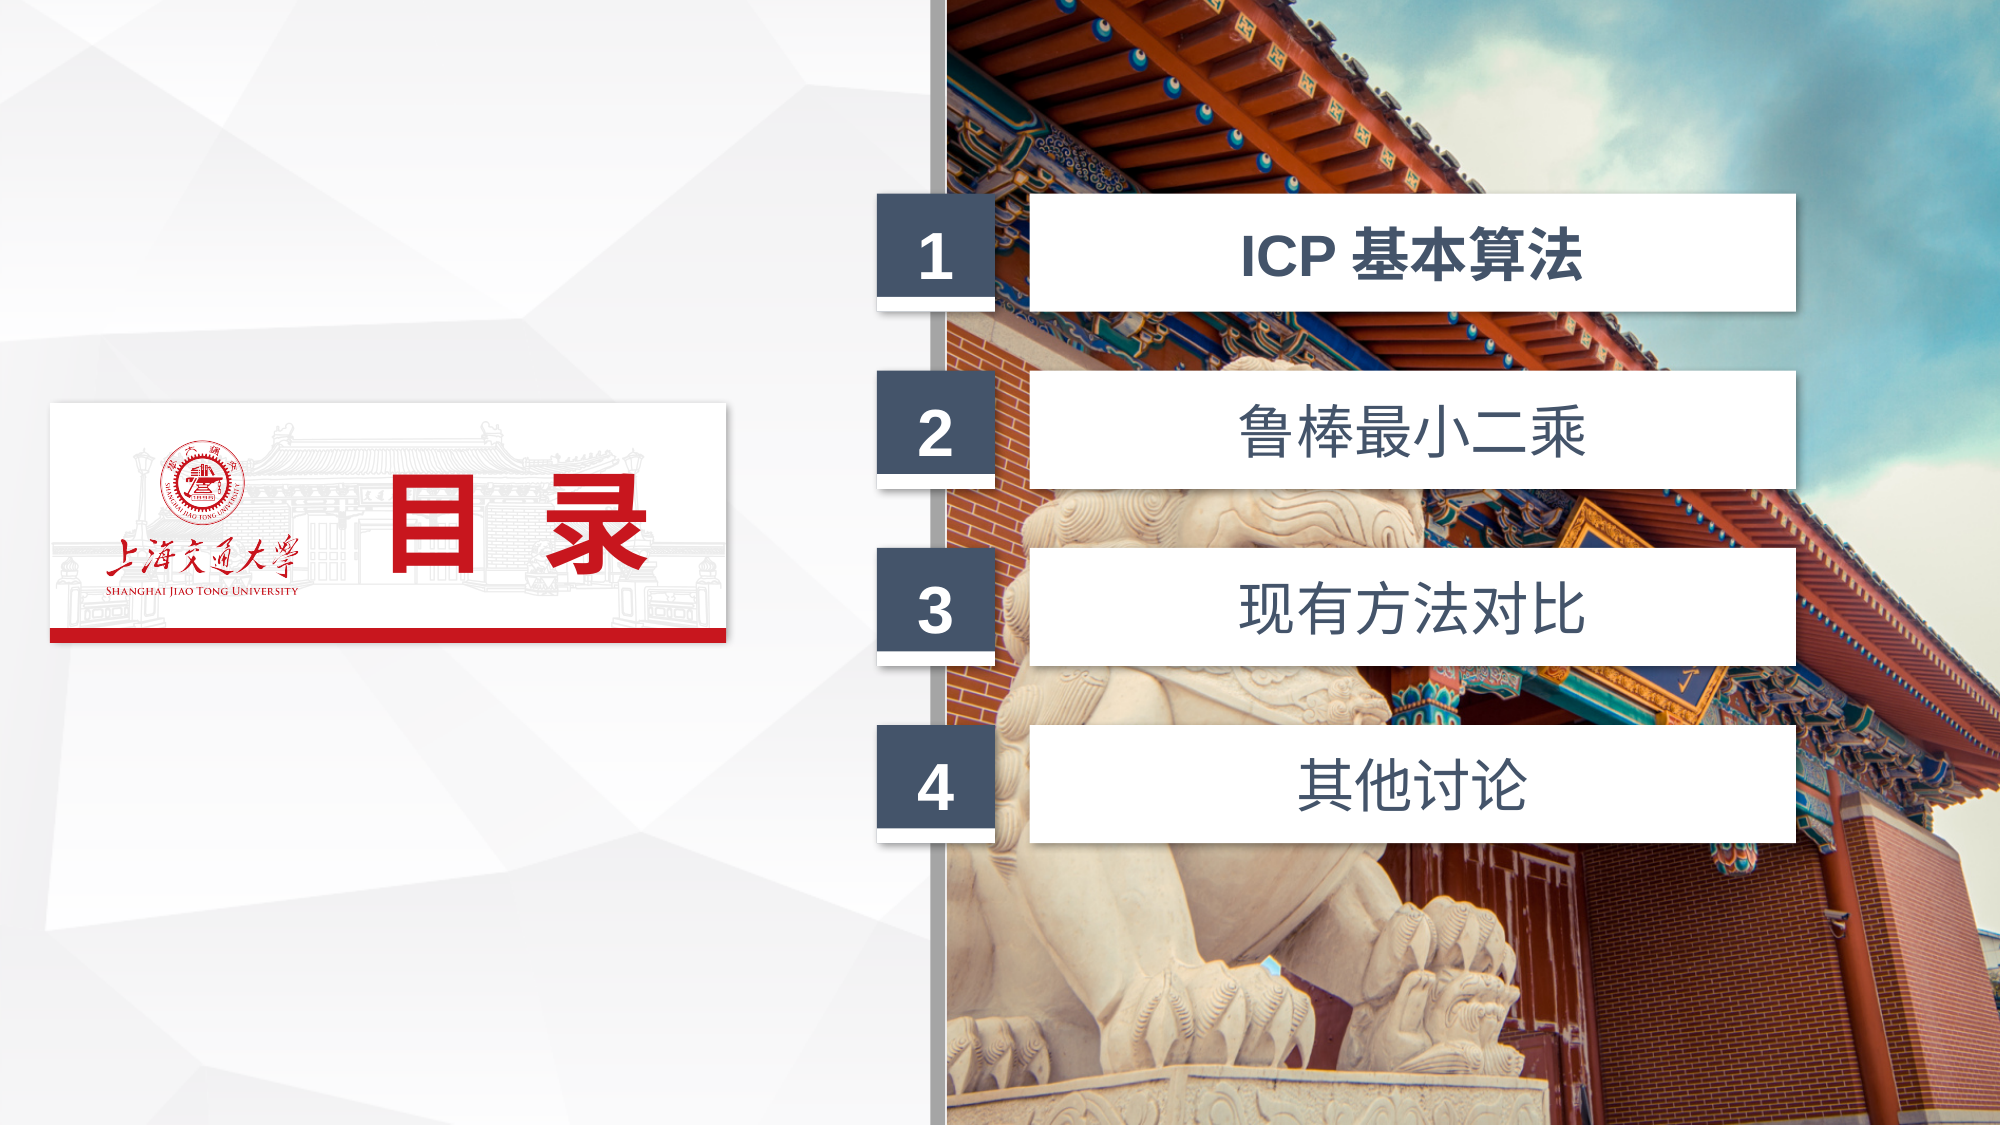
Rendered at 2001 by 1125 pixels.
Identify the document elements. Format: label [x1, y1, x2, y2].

picture [0, 0, 930, 1125]
text_box [876, 193, 995, 312]
text_box [876, 547, 995, 666]
picture [946, 0, 2000, 1125]
text_box [876, 725, 995, 844]
text_box [876, 370, 995, 489]
